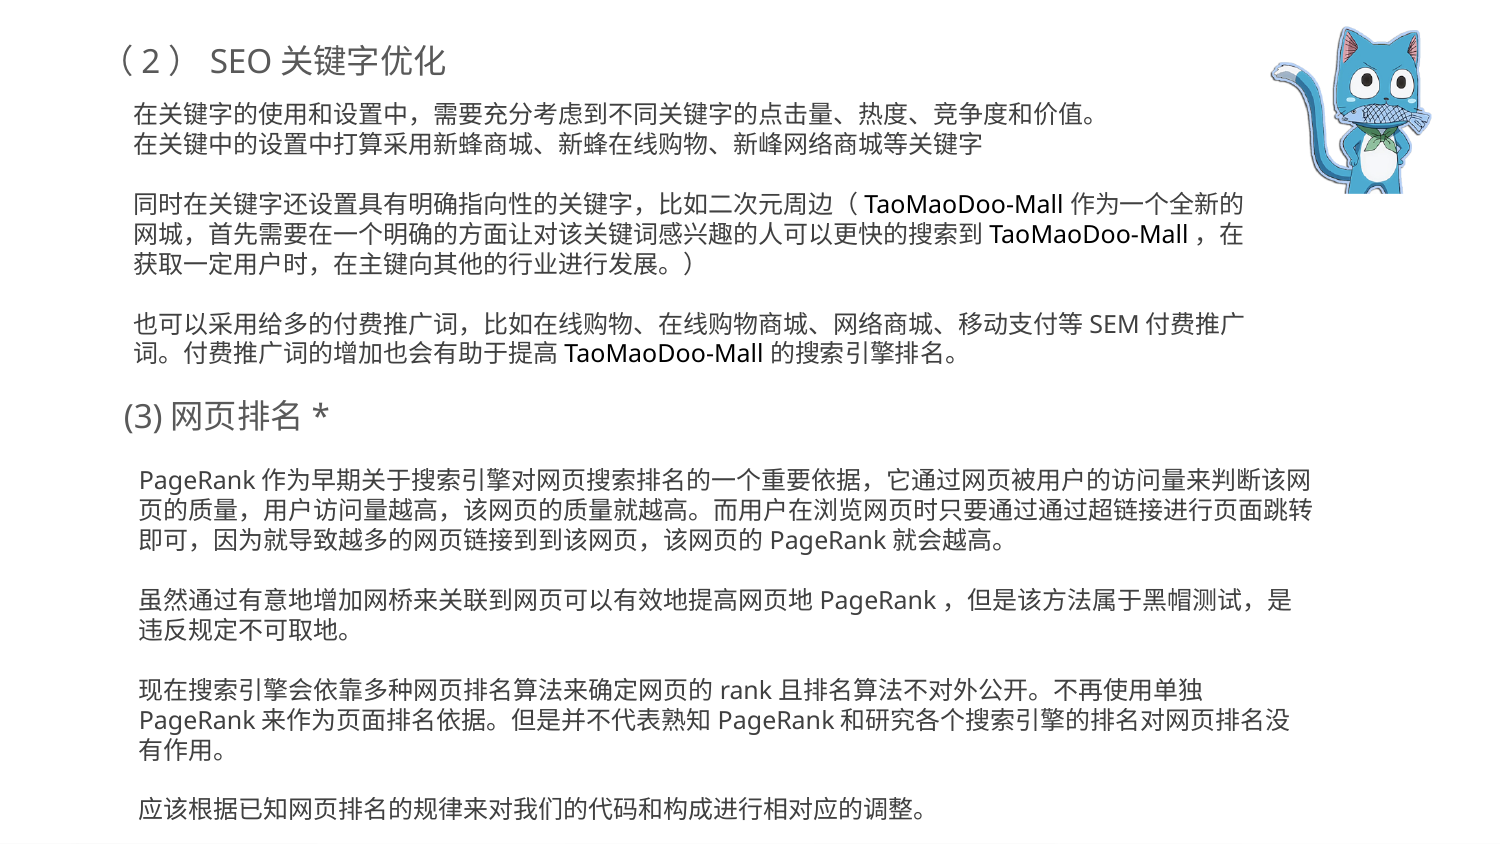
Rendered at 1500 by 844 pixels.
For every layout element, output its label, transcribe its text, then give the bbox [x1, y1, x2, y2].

picture [1257, 19, 1473, 196]
text_box 在关键字的使用和设置中，需要充分考虑到不同关键字的点击量、热度、竞争度和价值。 在关键中的设置中打算采用新蜂商城、新蜂在线购物、新峰网络商城等关键字 同时在关键字还设置具有明确指向性的关键字，比如二次元周边（TaoMaoDoo-Mall作为一个全新的网城，首先需要在一个明确的方面让对该关键词感兴趣的人可以更快的搜索到TaoMaoDoo-Mall，在获取一定用户时，在主键向其他的行业进行发展。） 也可以采用给多的付费推广词，比如在线购物、在线购物商城、网络商城、移动支付等SEM付费推广词。付费推广词的增加也会有助于提高TaoMaoDoo-Mall的搜索引擎排名。 [118, 91, 1277, 376]
text_box （2）SEO关键字优化 [100, 28, 585, 91]
text_box (3)网页排名* [123, 384, 474, 447]
text_box PageRank作为早期关于搜索引擎对网页搜索排名的一个重要依据，它通过网页被用户的访问量来判断该网页的质量，用户访问量越高，该网页的质量就越高。而用户在浏览网页时只要通过通过超链接进行页面跳转即可，因为就导致越多的网页链接到到该网页，该网页的PageRank就会越高。 虽然通过有意地增加网桥来关联到网页可以有效地提高网页地PageRank，但是该方法属于黑帽测试，是违反规定不可取地。 现在搜索引擎会依靠多种网页排名算法来确定网页的rank且排名算法不对外公开。不再使用单独PageRank来作为页面排名依据。但是并不代表熟知PageRank和研究各个搜索引擎的排名对网页排名没有作用。 应该根据已知网页排名的规律来对我们的代码和构成进行相对应的调整。 [123, 457, 1329, 832]
